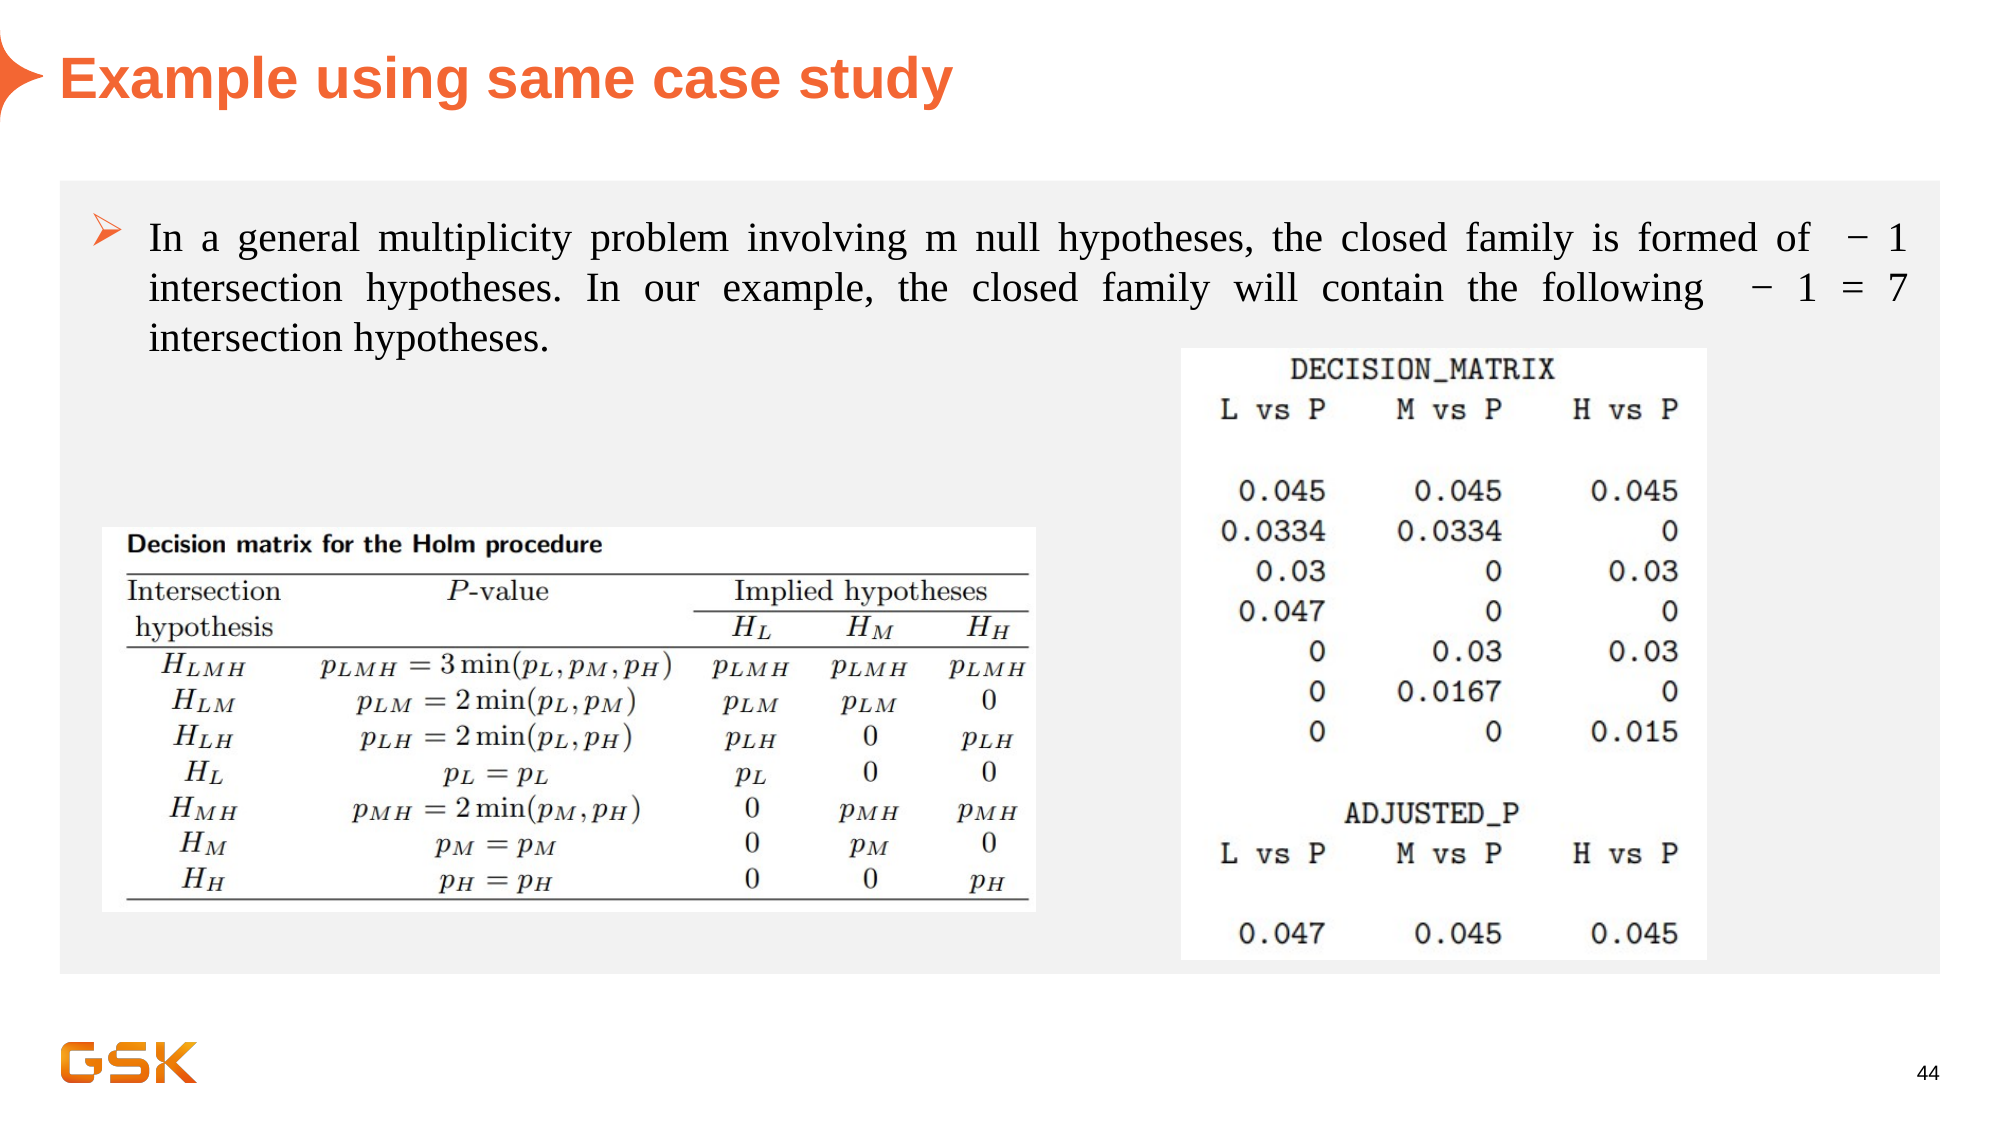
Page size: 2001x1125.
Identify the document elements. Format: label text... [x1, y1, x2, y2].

picture [102, 526, 1036, 913]
slide_number 44 [1851, 1040, 1940, 1085]
title Example using same case study [59, 39, 1940, 111]
picture [1181, 347, 1708, 960]
picture [61, 1042, 197, 1083]
